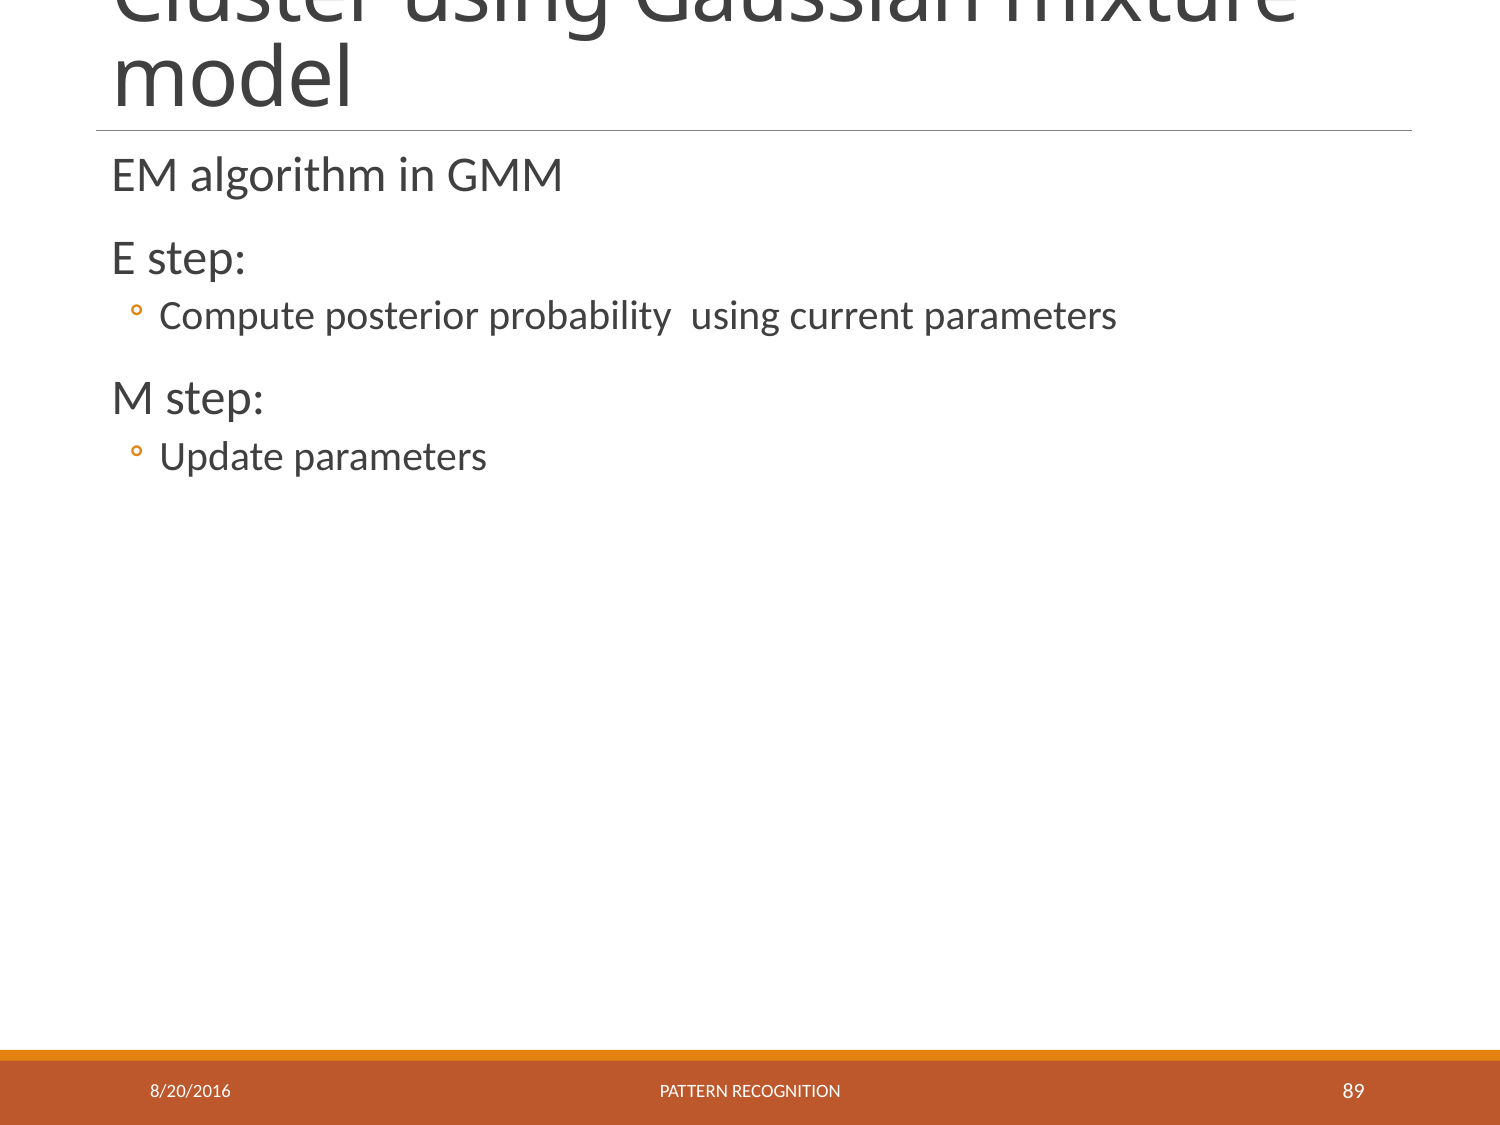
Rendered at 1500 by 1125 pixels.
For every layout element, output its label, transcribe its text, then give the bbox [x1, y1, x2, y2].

slide_number 89 [1218, 1059, 1380, 1120]
footer Pattern recognition [453, 1059, 1047, 1120]
title Cluster using Gaussian mixture model [96, 19, 1413, 131]
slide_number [135, 1059, 440, 1120]
